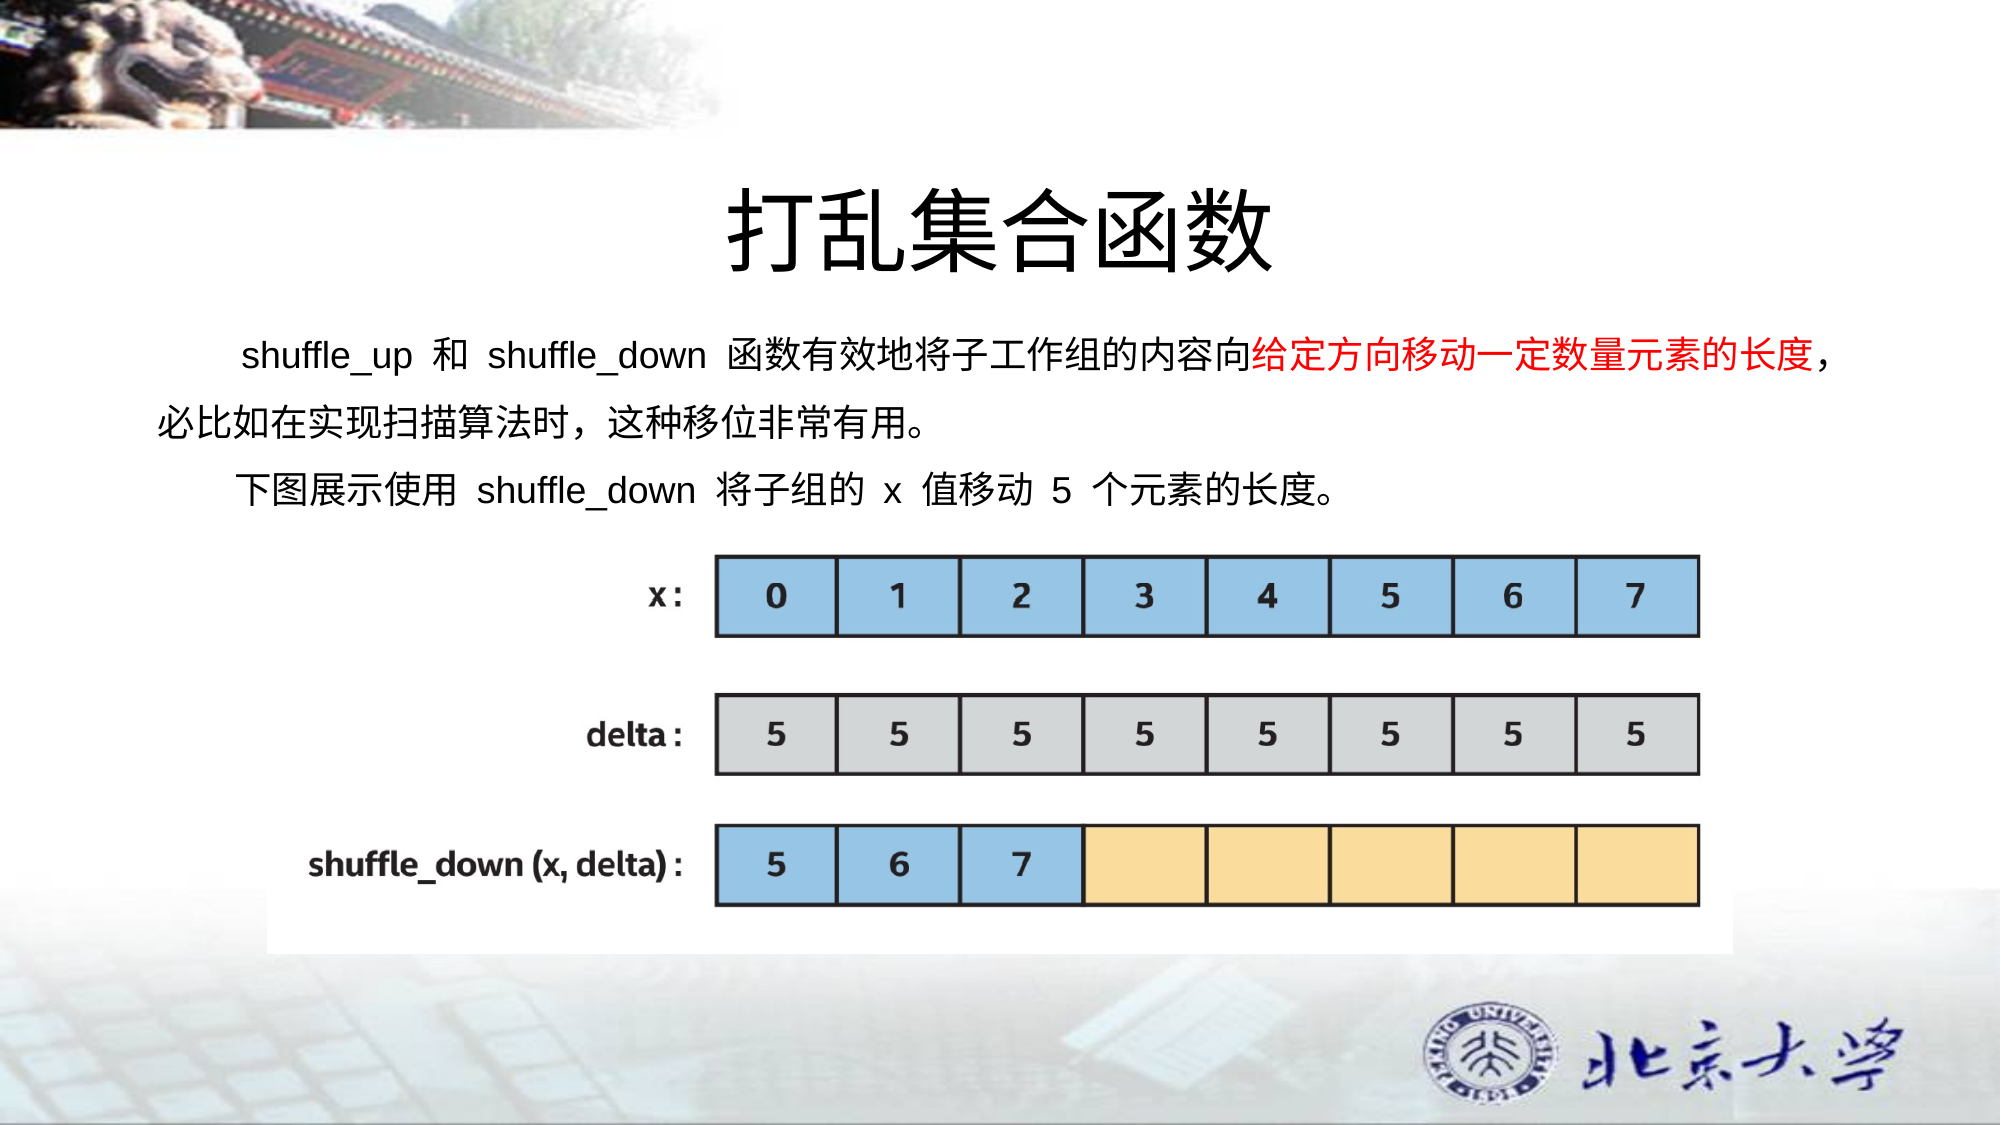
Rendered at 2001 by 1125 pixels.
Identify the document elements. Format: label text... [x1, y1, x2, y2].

title 打乱集合函数 [99, 145, 1900, 258]
text_box shuffle_up 和 shuffle_down 函数有效地将子工作组的内容向给定方向移动一定数量元素的长度，必比如在实现扫描算法时，这种移位非常有用。 下图展示使用 shuffle_down 将子组的 x 值移动 5 个元素的长度。 [142, 301, 1900, 519]
picture [0, 0, 2000, 1125]
